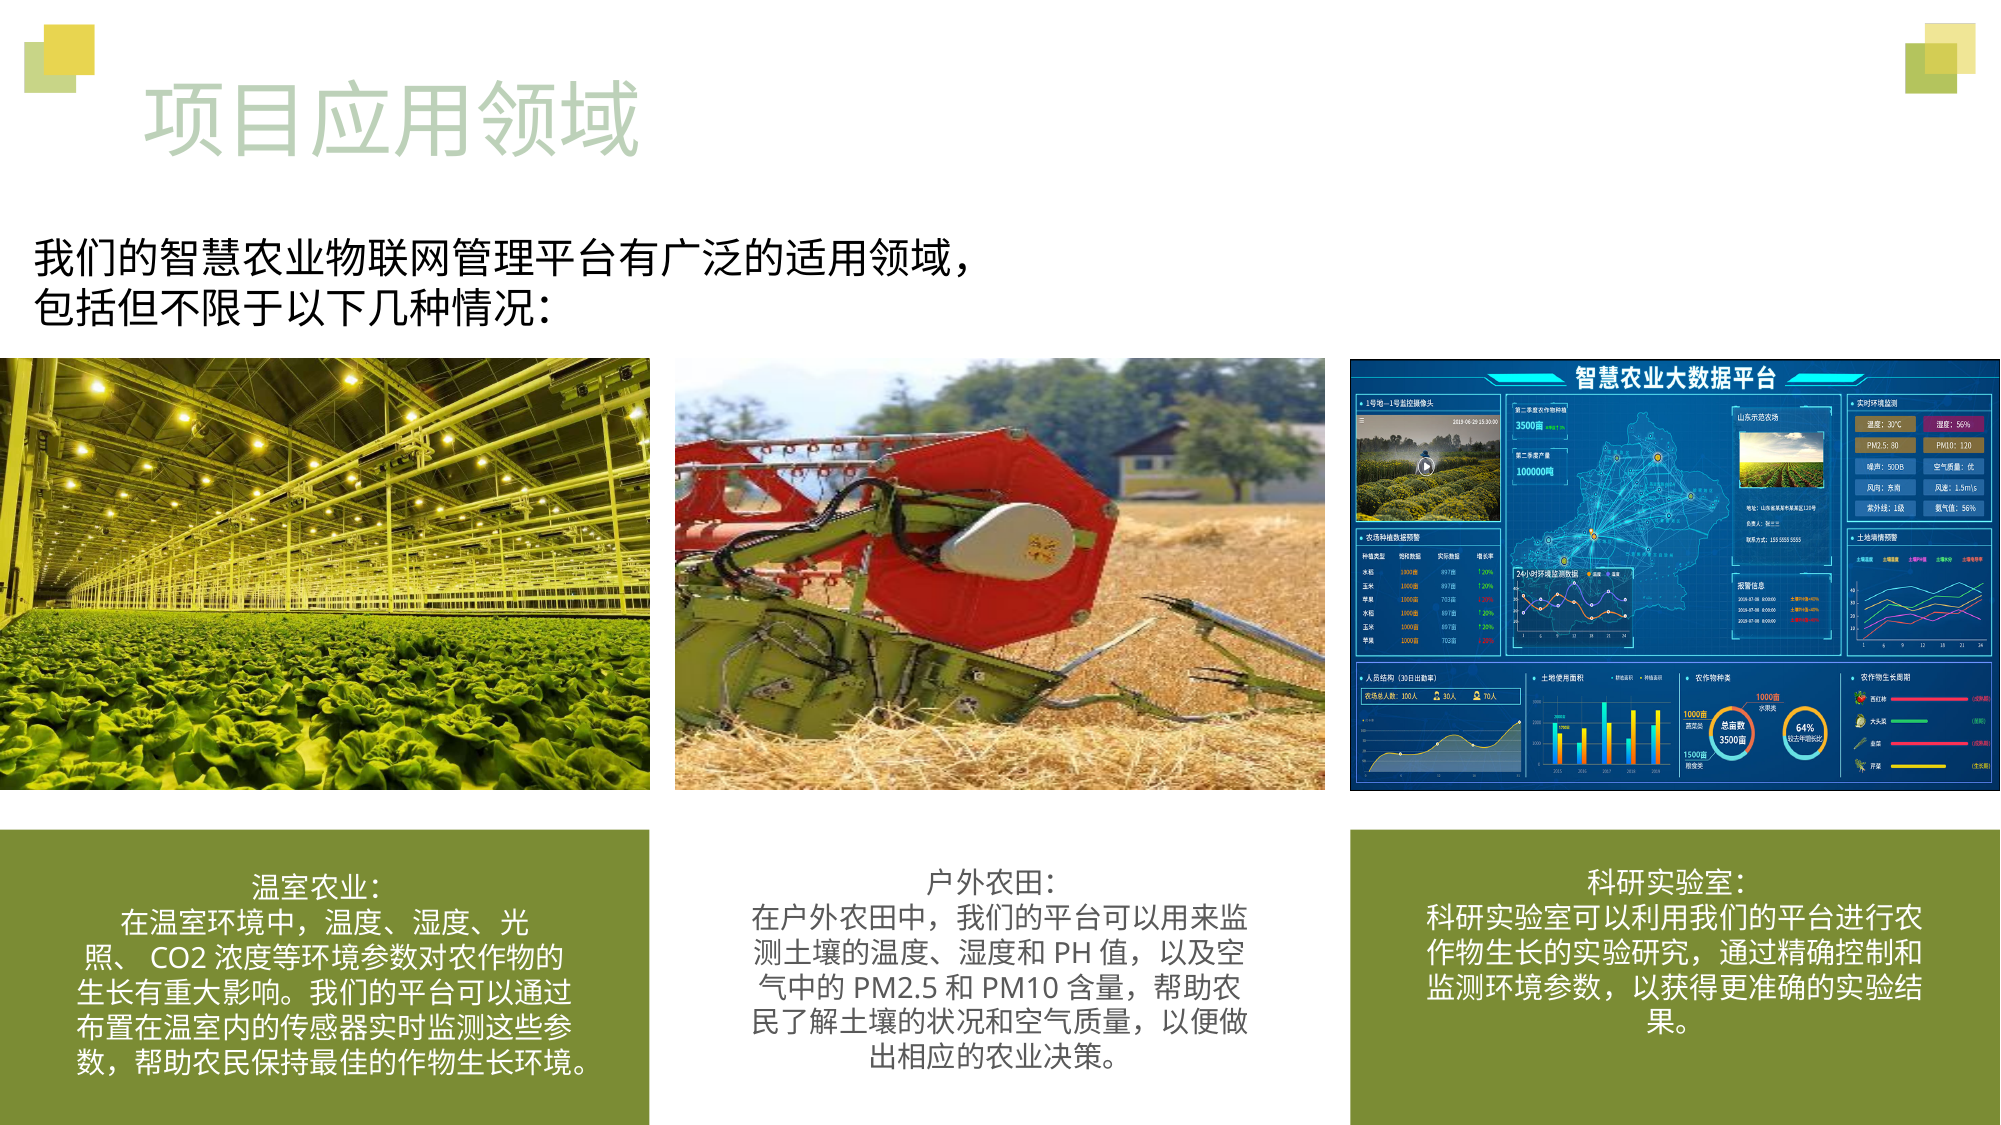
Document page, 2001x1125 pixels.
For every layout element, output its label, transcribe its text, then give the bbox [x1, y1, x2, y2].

picture [0, 0, 119, 119]
text_box 我们的智慧农业物联网管理平台有广泛的适用领域， 包括但不限于以下几种情况： [18, 179, 1882, 284]
text_box 户外农田： 在户外农田中，我们的平台可以用来监测土壤的温度、湿度和PH值，以及空气中的PM2.5和PM10含量，帮助农民了解土壤的状况和空气质量，以便做出相应的农业决策。 [734, 856, 1266, 1093]
text_box 科研实验室： 科研实验室可以利用我们的平台进行农作物生长的实验研究，通过精确控制和监测环境参数，以获得更准确的实验结果。 [1409, 856, 1941, 1093]
picture [0, 358, 650, 790]
text_box [1349, 829, 2000, 1125]
text_box 项目应用领域 [59, 60, 726, 175]
picture [675, 358, 1325, 790]
text_box 温室农业： 在温室环境中，温度、湿度、光照、CO2浓度等环境参数对农作物的生长有重大影响。我们的平台可以通过布置在温室内的传感器实时监测这些参数，帮助农民保持最佳的作物生长环境。 [58, 861, 591, 1098]
picture [1881, 0, 2000, 119]
text_box [0, 829, 651, 1125]
picture [1350, 359, 2000, 791]
